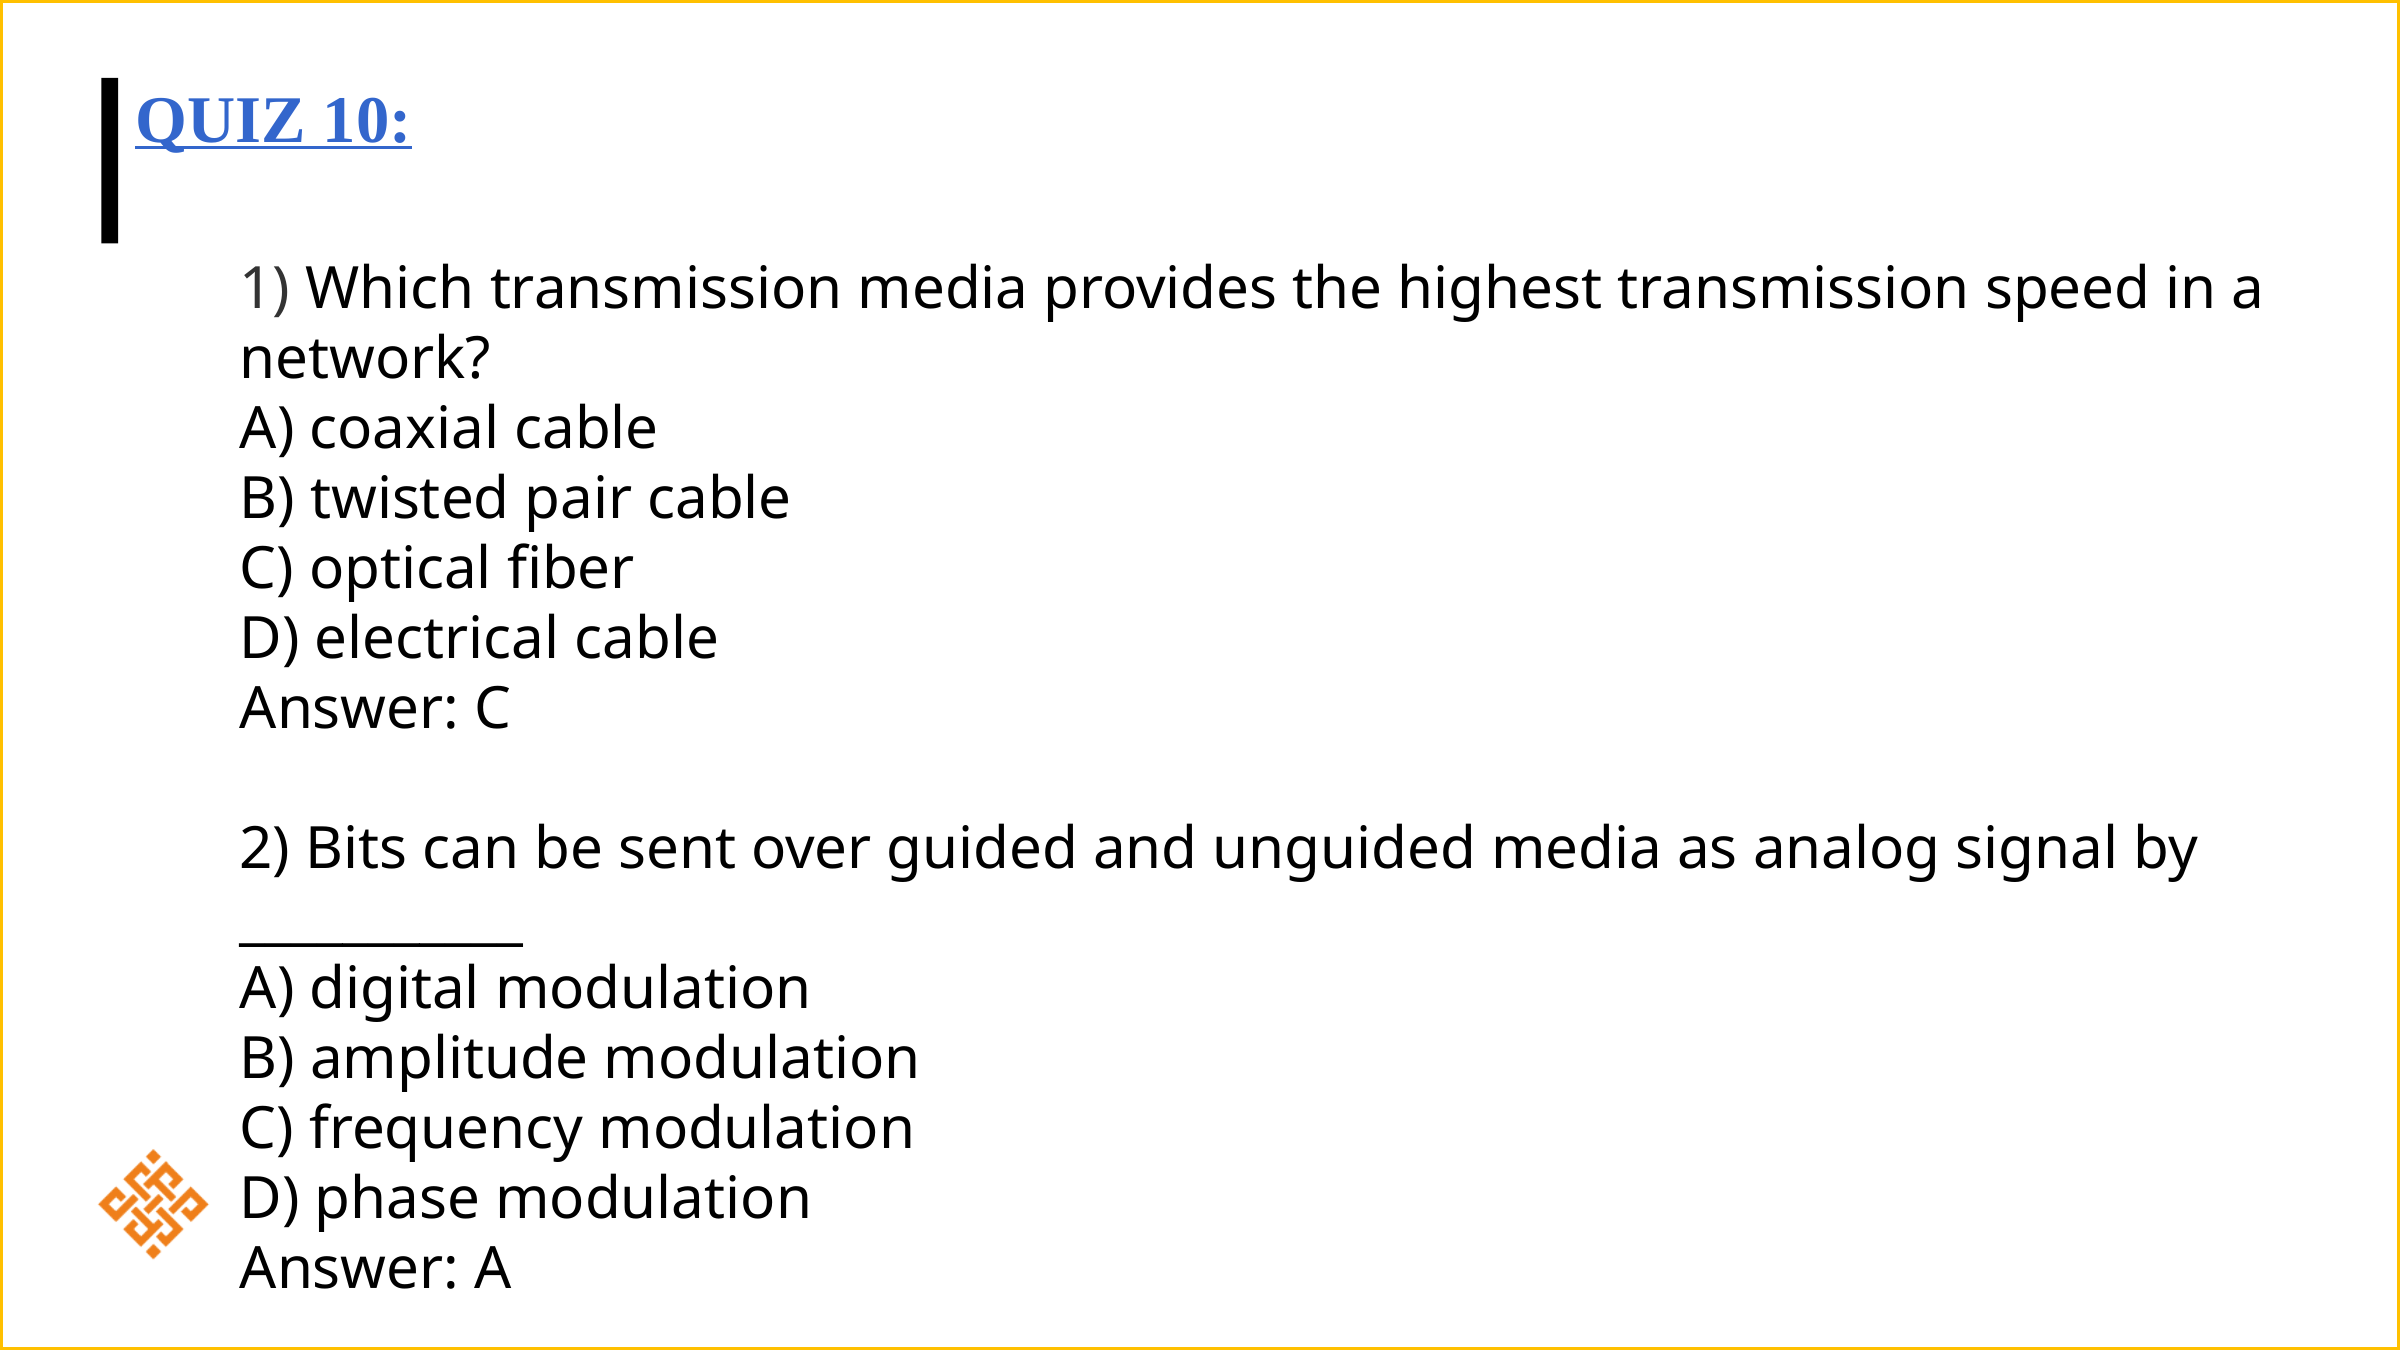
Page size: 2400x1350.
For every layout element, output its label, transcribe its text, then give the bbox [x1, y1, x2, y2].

text_box 1) Which transmission media provides the highest transmission speed in a network? A) coaxial cable B) twisted pair cable C) optical fiber D) electrical cable Answer: C 2) Bits can be sent over guided and unguided media as analog signal by ___________ A) digital modulation B) amplitude modulation C) frequency modulation D) phase modulation Answer: A [224, 242, 2400, 1350]
picture [75, 1058, 224, 1350]
title Quiz 10: [117, 77, 1153, 243]
